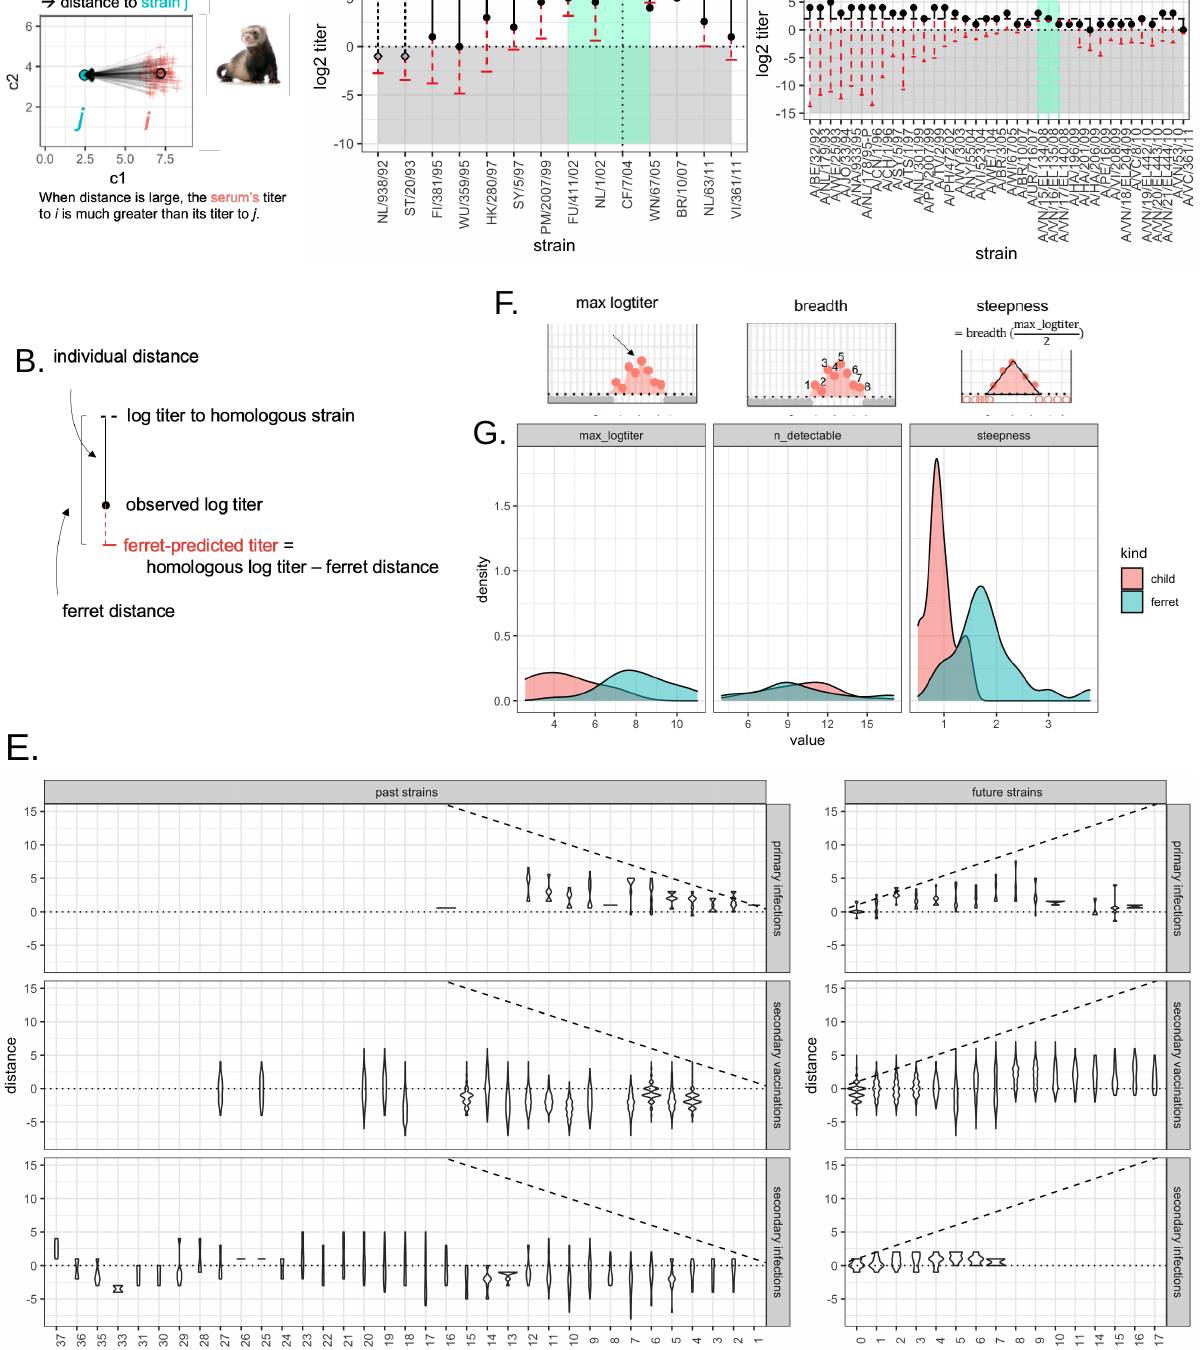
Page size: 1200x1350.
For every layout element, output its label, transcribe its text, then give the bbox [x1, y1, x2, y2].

picture [469, 286, 1193, 755]
picture [0, 772, 1198, 1350]
text_box G. [457, 404, 530, 460]
text_box B. [0, 331, 40, 387]
text_box E. [0, 715, 56, 772]
picture [0, 0, 1198, 271]
text_box F. [479, 274, 541, 329]
picture [40, 289, 451, 642]
